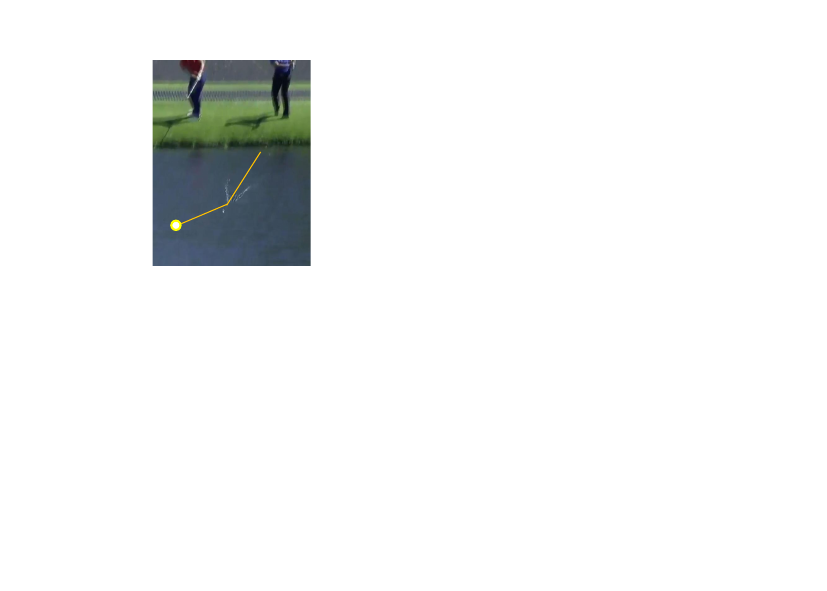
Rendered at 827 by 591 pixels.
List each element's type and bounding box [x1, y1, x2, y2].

text_box [226, 151, 261, 206]
picture [152, 60, 311, 266]
text_box [172, 204, 227, 228]
